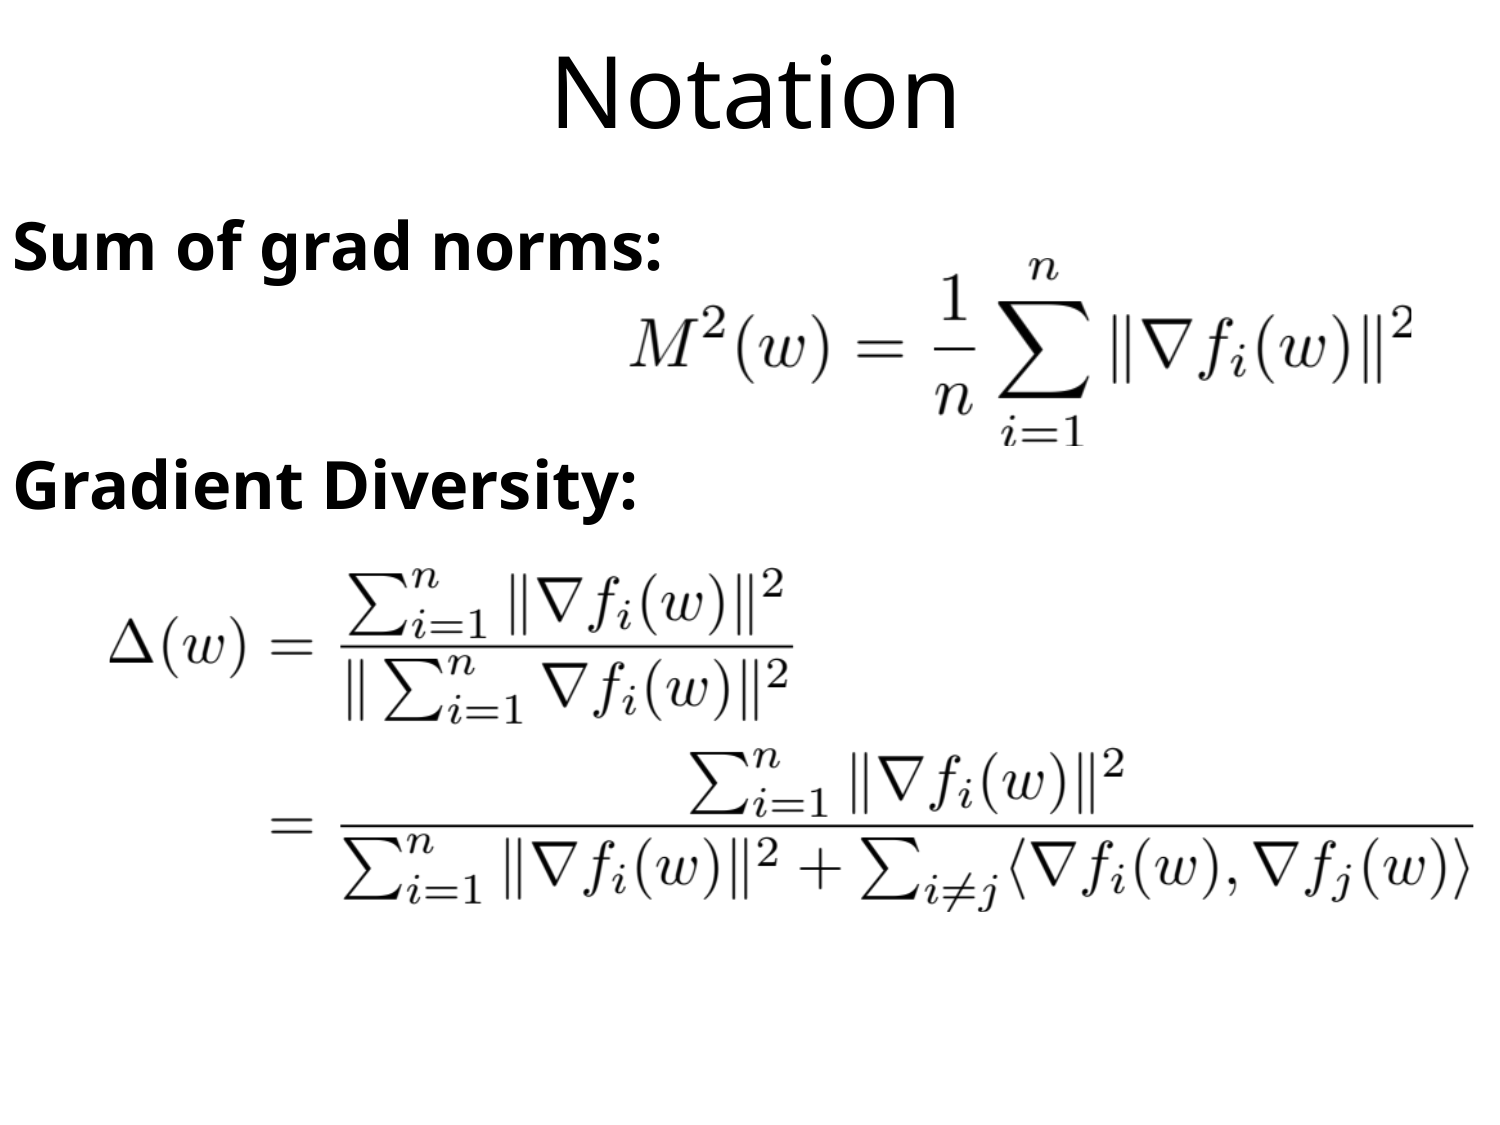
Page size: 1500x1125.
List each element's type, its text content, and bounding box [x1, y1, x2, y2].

text_box Sum of grad norms: Gradient Diversity: [0, 115, 1498, 931]
title Notation [6, 0, 1500, 209]
picture [628, 258, 1412, 447]
picture [109, 567, 1474, 912]
